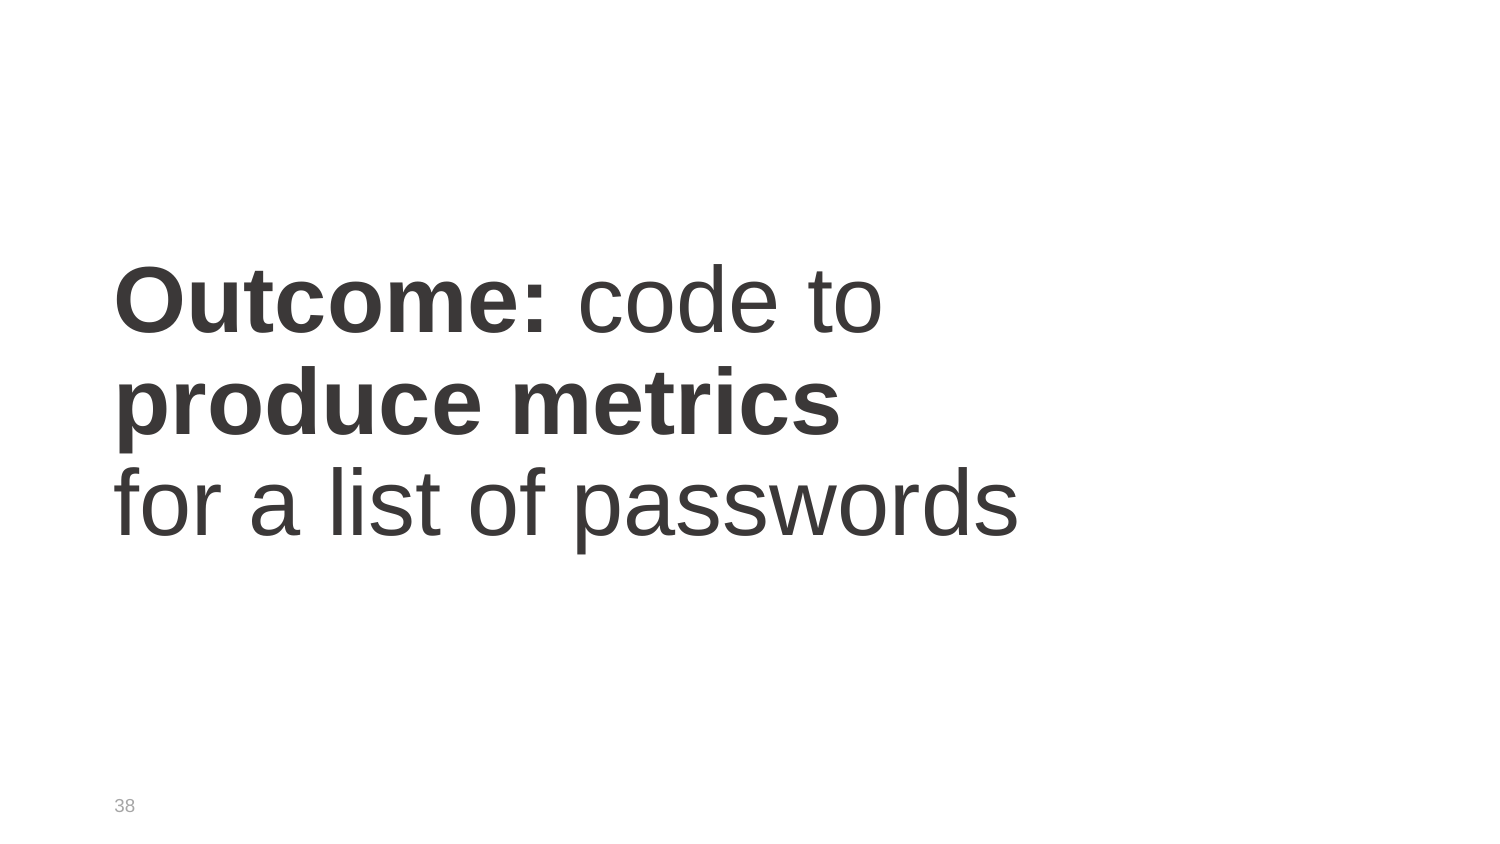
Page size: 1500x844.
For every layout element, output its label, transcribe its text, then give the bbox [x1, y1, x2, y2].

slide_number 38 [103, 782, 441, 827]
title Outcome: code to produce metrics for a list of passwords [102, 210, 1397, 562]
